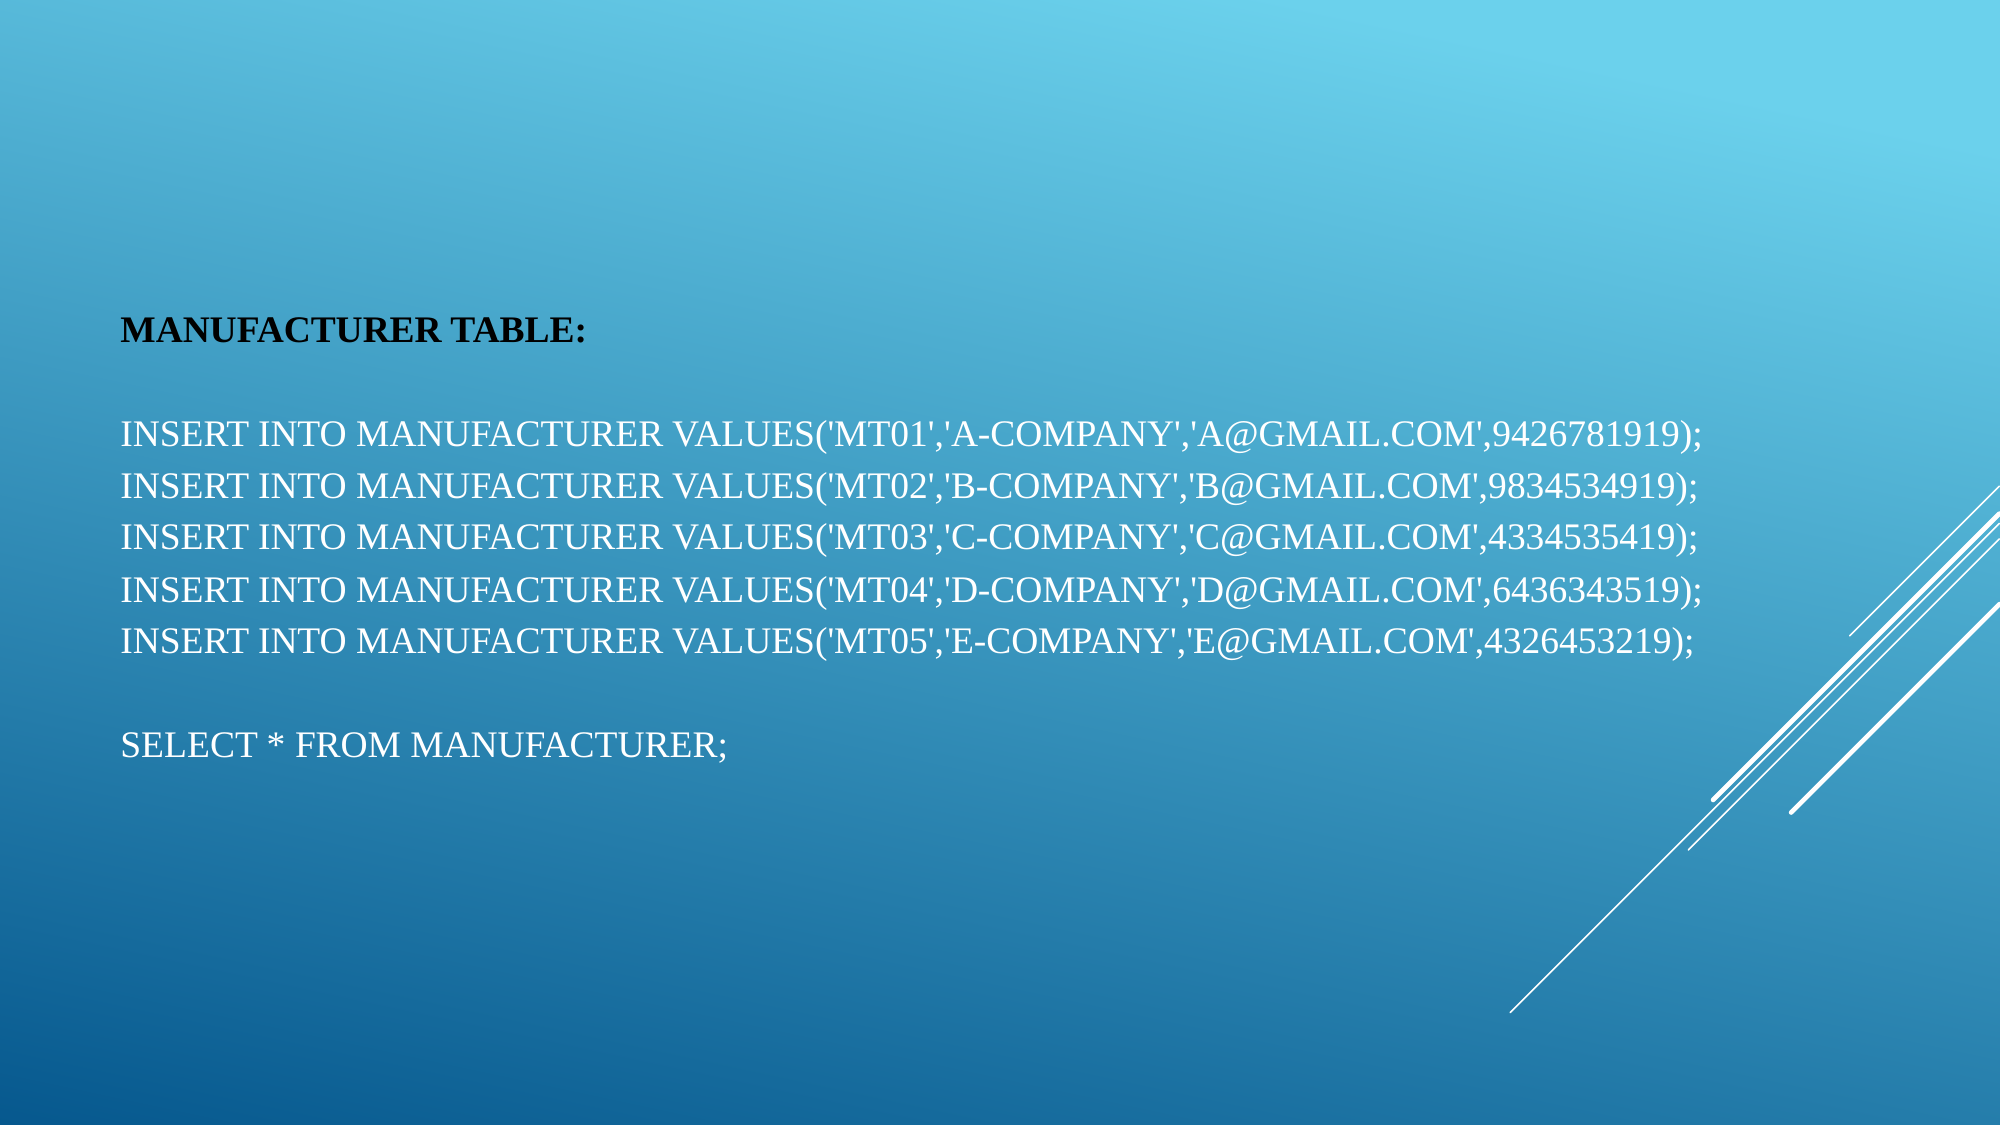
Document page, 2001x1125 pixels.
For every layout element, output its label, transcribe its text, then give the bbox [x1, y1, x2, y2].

text_box MANUFACTURER TABLE: INSERT INTO MANUFACTURER VALUES('MT01','A-COMPANY','A@GMAIL.COM',9426781919); INSERT INTO MANUFACTURER VALUES('MT02','B-COMPANY','B@GMAIL.COM',9834534919); INSERT INTO MANUFACTURER VALUES('MT03','C-COMPANY','C@GMAIL.COM',4334535419); INSERT INTO MANUFACTURER VALUES('MT04','D-COMPANY','D@GMAIL.COM',6436343519); INSERT INTO MANUFACTURER VALUES('MT05','E-COMPANY','E@GMAIL.COM',4326453219); SELECT * FROM MANUFACTURER; [0, 294, 1757, 773]
